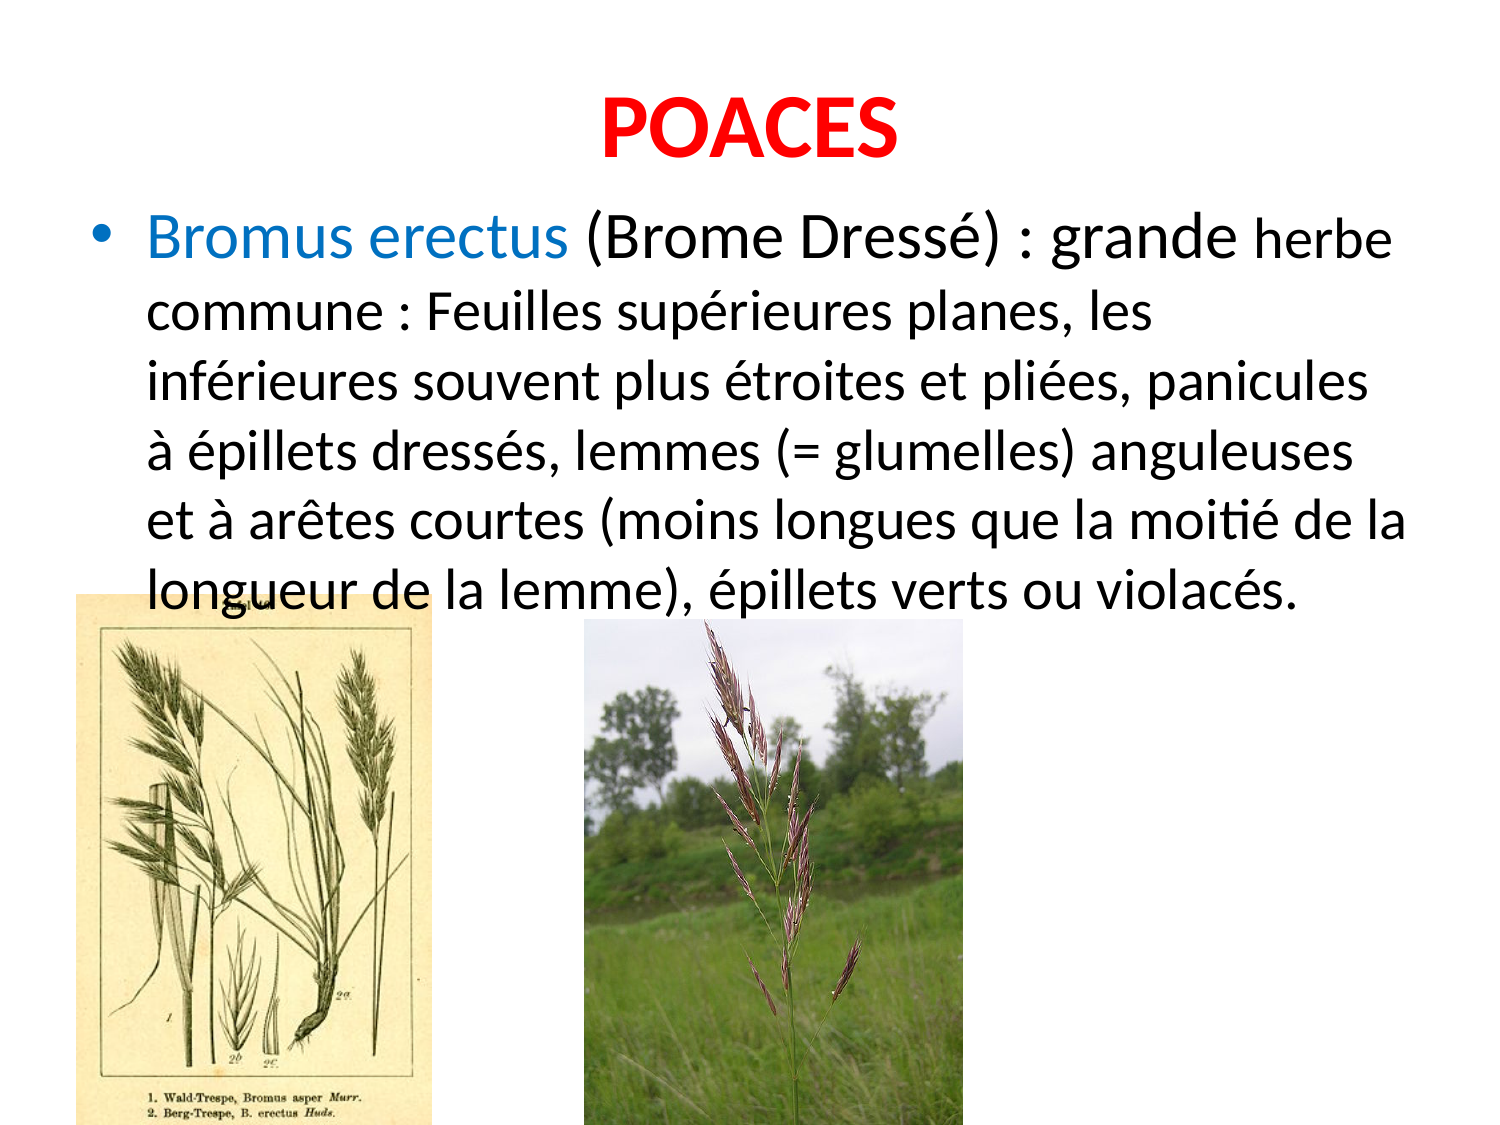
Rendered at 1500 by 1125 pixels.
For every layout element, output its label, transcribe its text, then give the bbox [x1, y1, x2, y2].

title POACES [75, 45, 1425, 184]
picture [584, 619, 963, 1125]
picture [76, 593, 432, 1125]
list Bromus erectus (Brome Dressé) : grande herbe commune : Feuilles supérieures planes, les inférieures souvent plus étroites et pliées, panicules à épillets dressés, lemmes (= glumelles) anguleuses et à arêtes courtes (moins longues que la moitié de la longueur de la lemme), épillets verts ou violacés. [75, 184, 1425, 1005]
